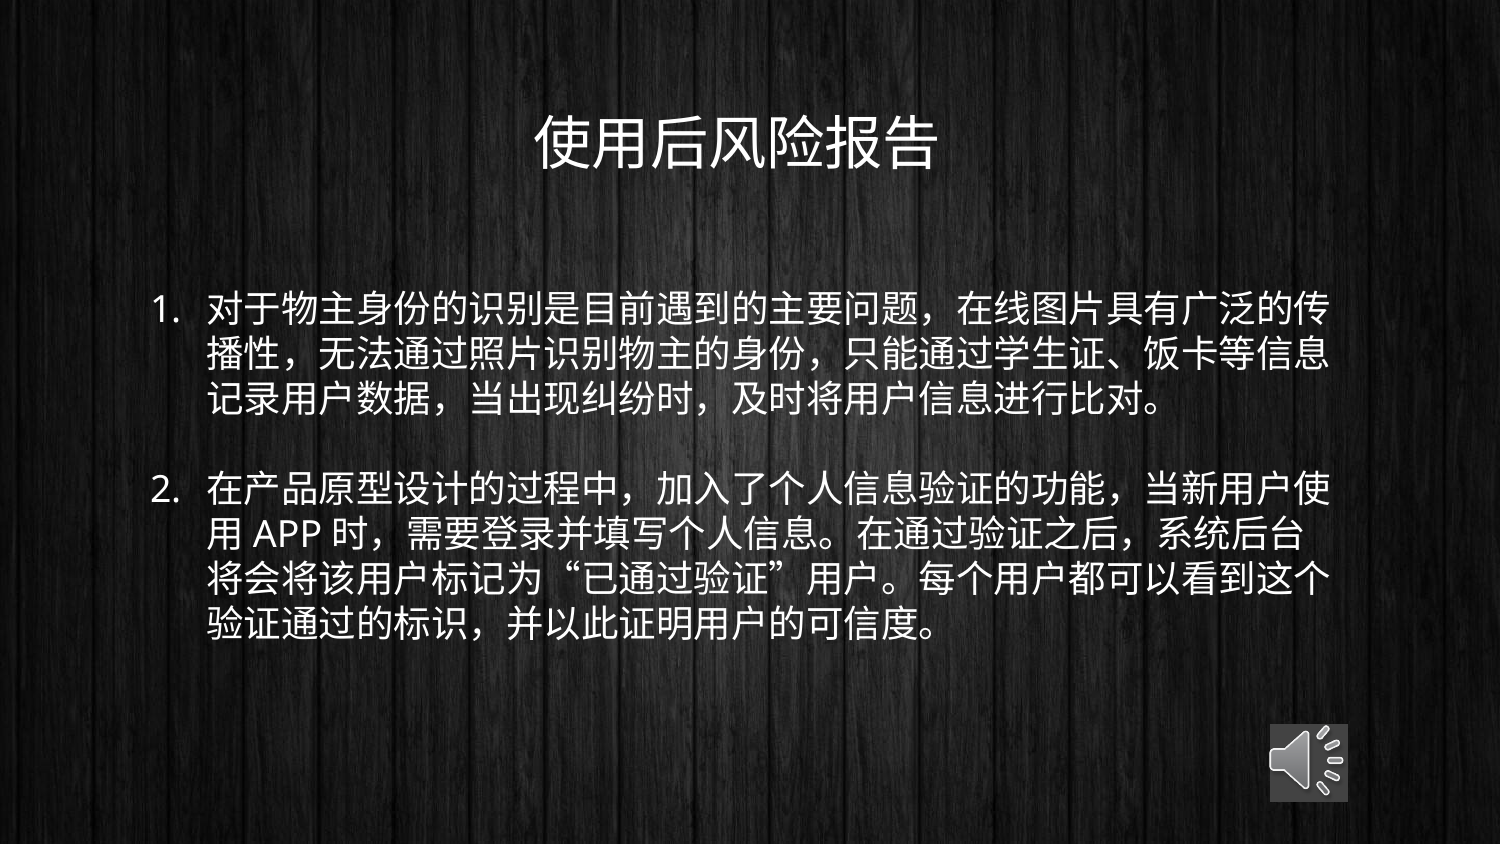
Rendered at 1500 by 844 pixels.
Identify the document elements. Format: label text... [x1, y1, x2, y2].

picture [0, 0, 1500, 844]
text_box 对于物主身份的识别是目前遇到的主要问题，在线图片具有广泛的传播性，无法通过照片识别物主的身份，只能通过学生证、饭卡等信息记录用户数据，当出现纠纷时，及时将用户信息进行比对。 在产品原型设计的过程中，加入了个人信息验证的功能，当新用户使用APP时，需要登录并填写个人信息。在通过验证之后，系统后台将会将该用户标记为“已通过验证”用户。每个用户都可以看到这个验证通过的标识，并以此证明用户的可信度。 [135, 278, 1349, 653]
text_box 使用后风险报告 [518, 98, 966, 184]
